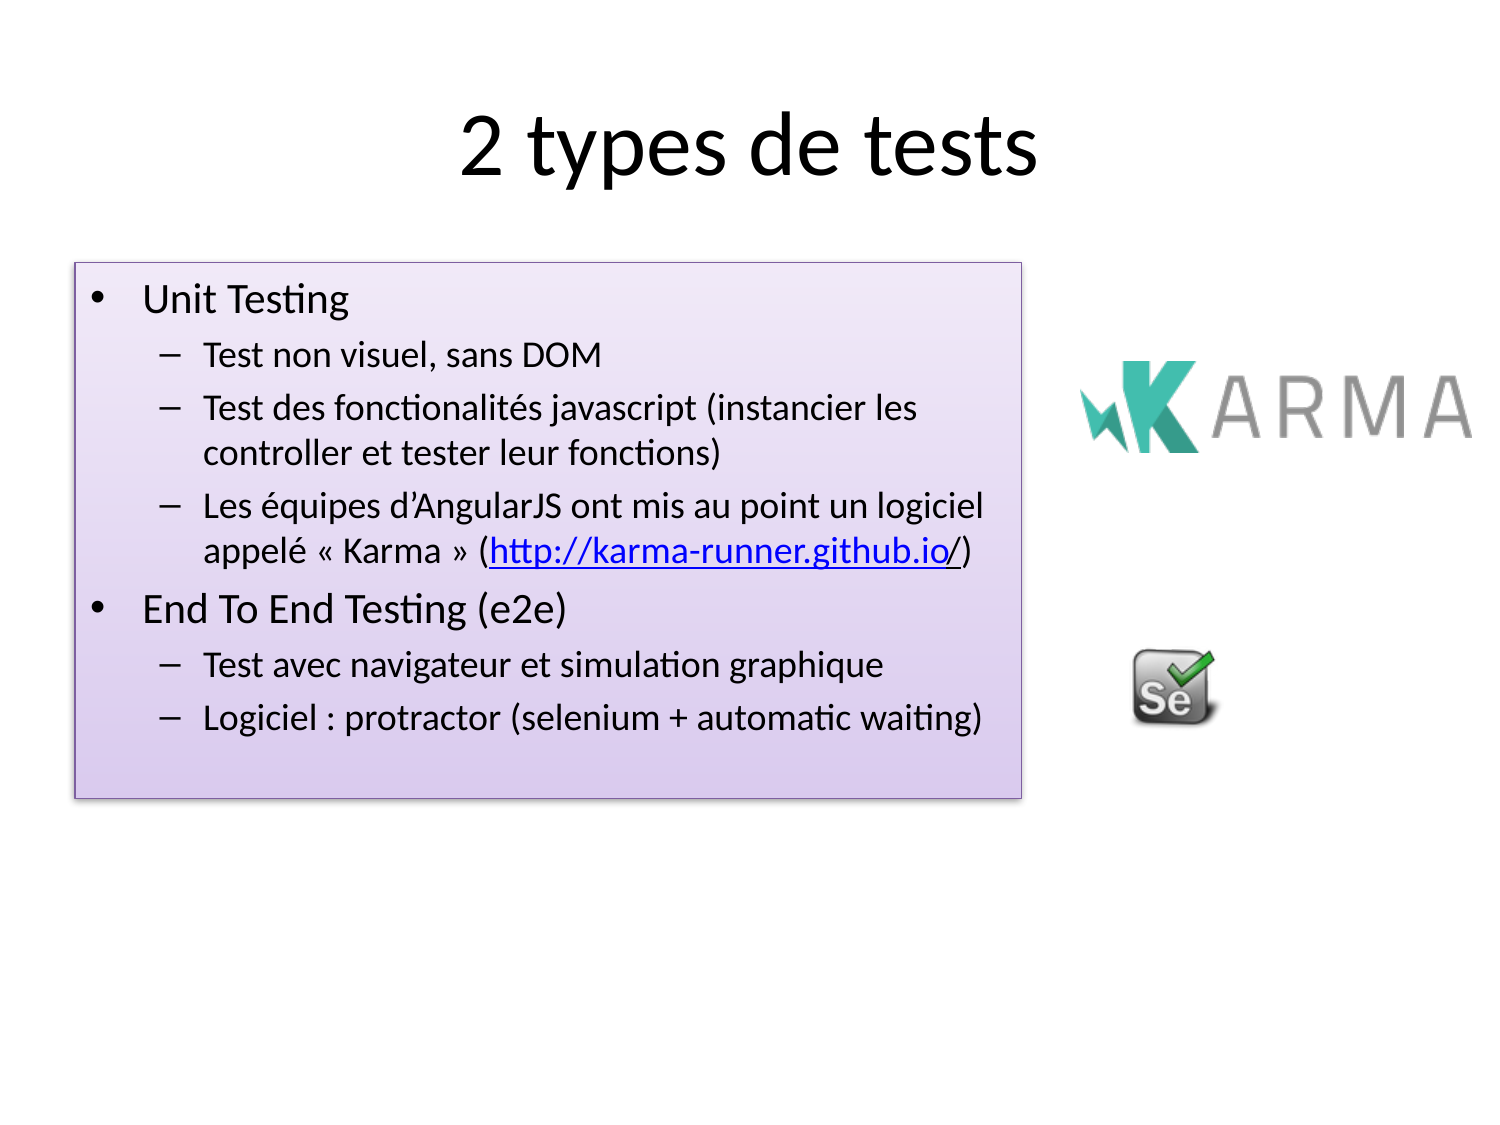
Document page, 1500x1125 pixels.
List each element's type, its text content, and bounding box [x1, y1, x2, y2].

list Unit Testing Test non visuel, sans DOM Test des fonctionalités javascript (instancier les controller et tester leur fonctions) Les équipes d’AngularJS ont mis au point un logiciel appelé « Karma » (http://karma-runner.github.io/) End To End Testing (e2e) Test avec navigateur et simulation graphique Logiciel : protractor (selenium + automatic waiting) [74, 262, 1022, 799]
picture [1080, 361, 1472, 453]
title 2 types de tests [75, 45, 1425, 233]
picture [1127, 644, 1224, 732]
